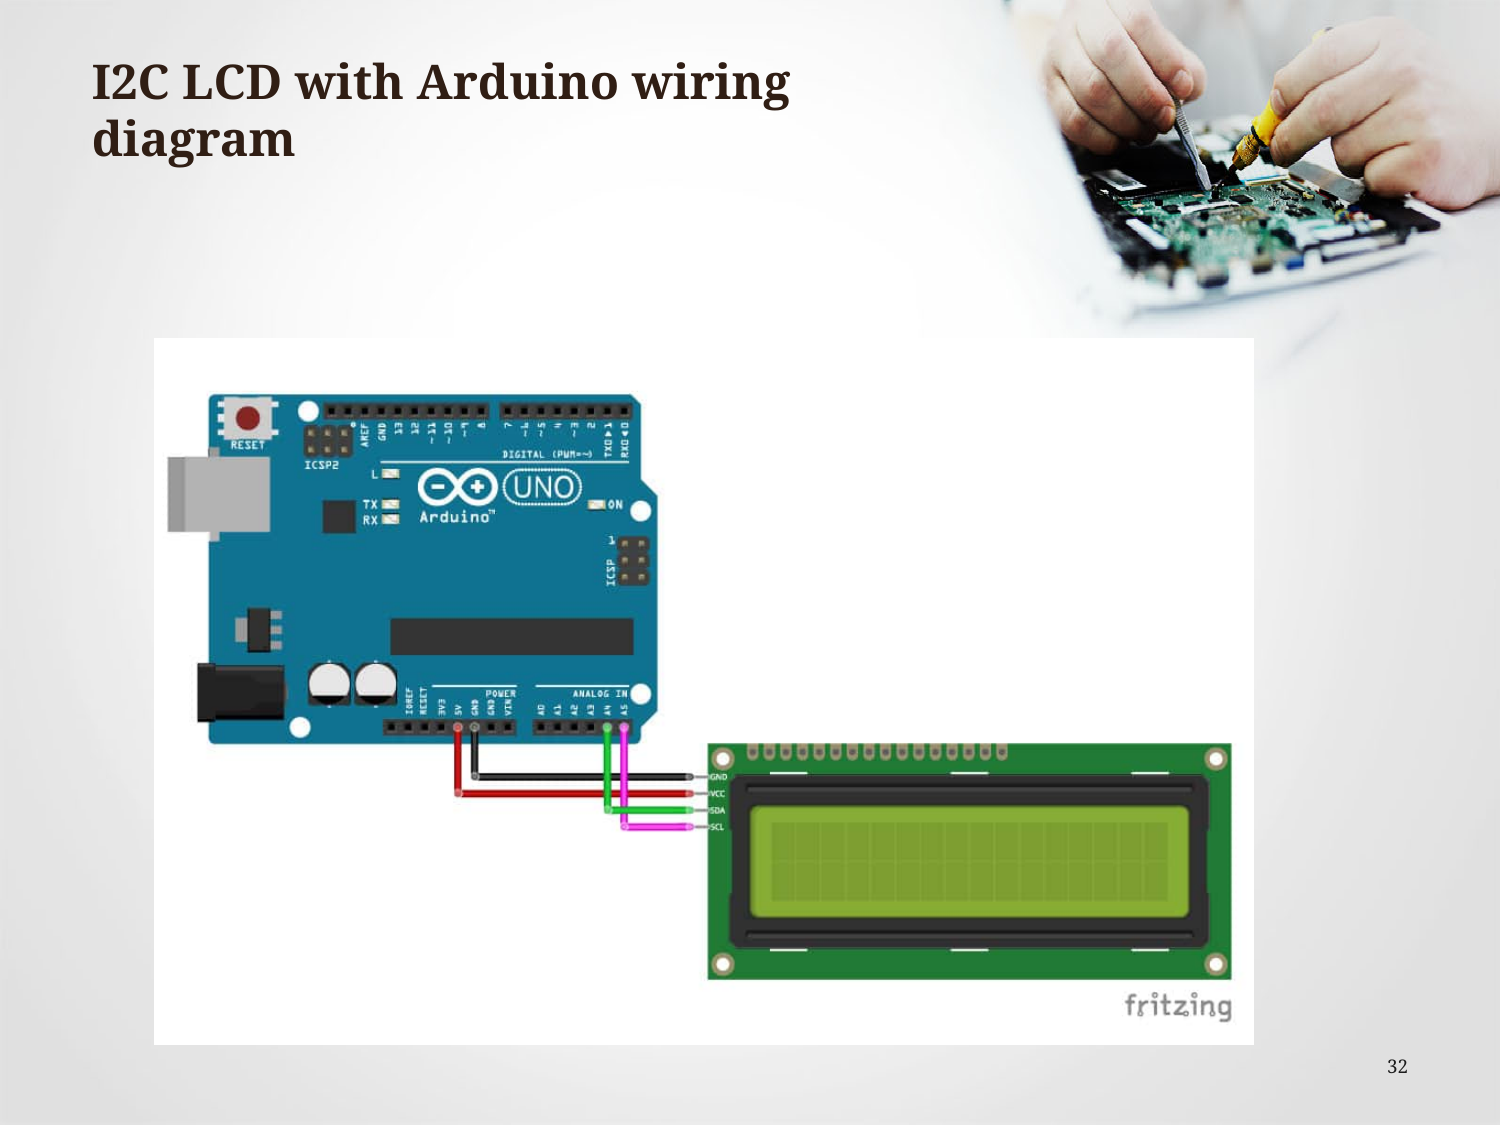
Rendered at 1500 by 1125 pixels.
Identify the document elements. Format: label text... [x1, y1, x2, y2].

slide_number 32 [1074, 1046, 1424, 1103]
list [154, 338, 1254, 1045]
picture [0, 0, 1500, 1125]
title I2C LCD with Arduino wiring diagram [76, 42, 951, 233]
